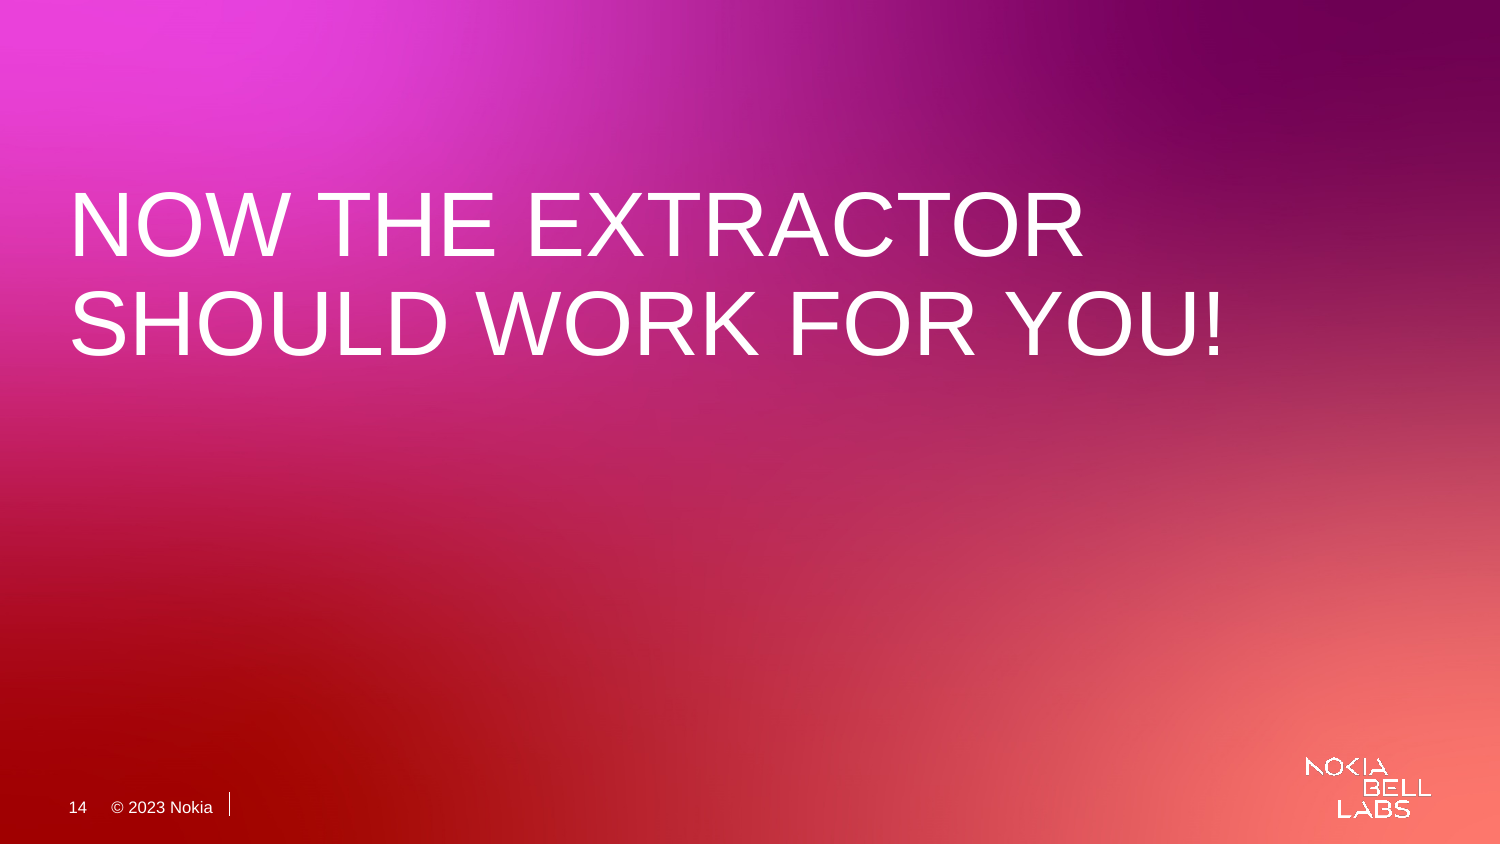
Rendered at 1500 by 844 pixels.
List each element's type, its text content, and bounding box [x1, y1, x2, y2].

list NOW THE EXTRACTOR SHOULD WORK FOR YOU! [68, 177, 1432, 466]
picture [0, 0, 1500, 844]
